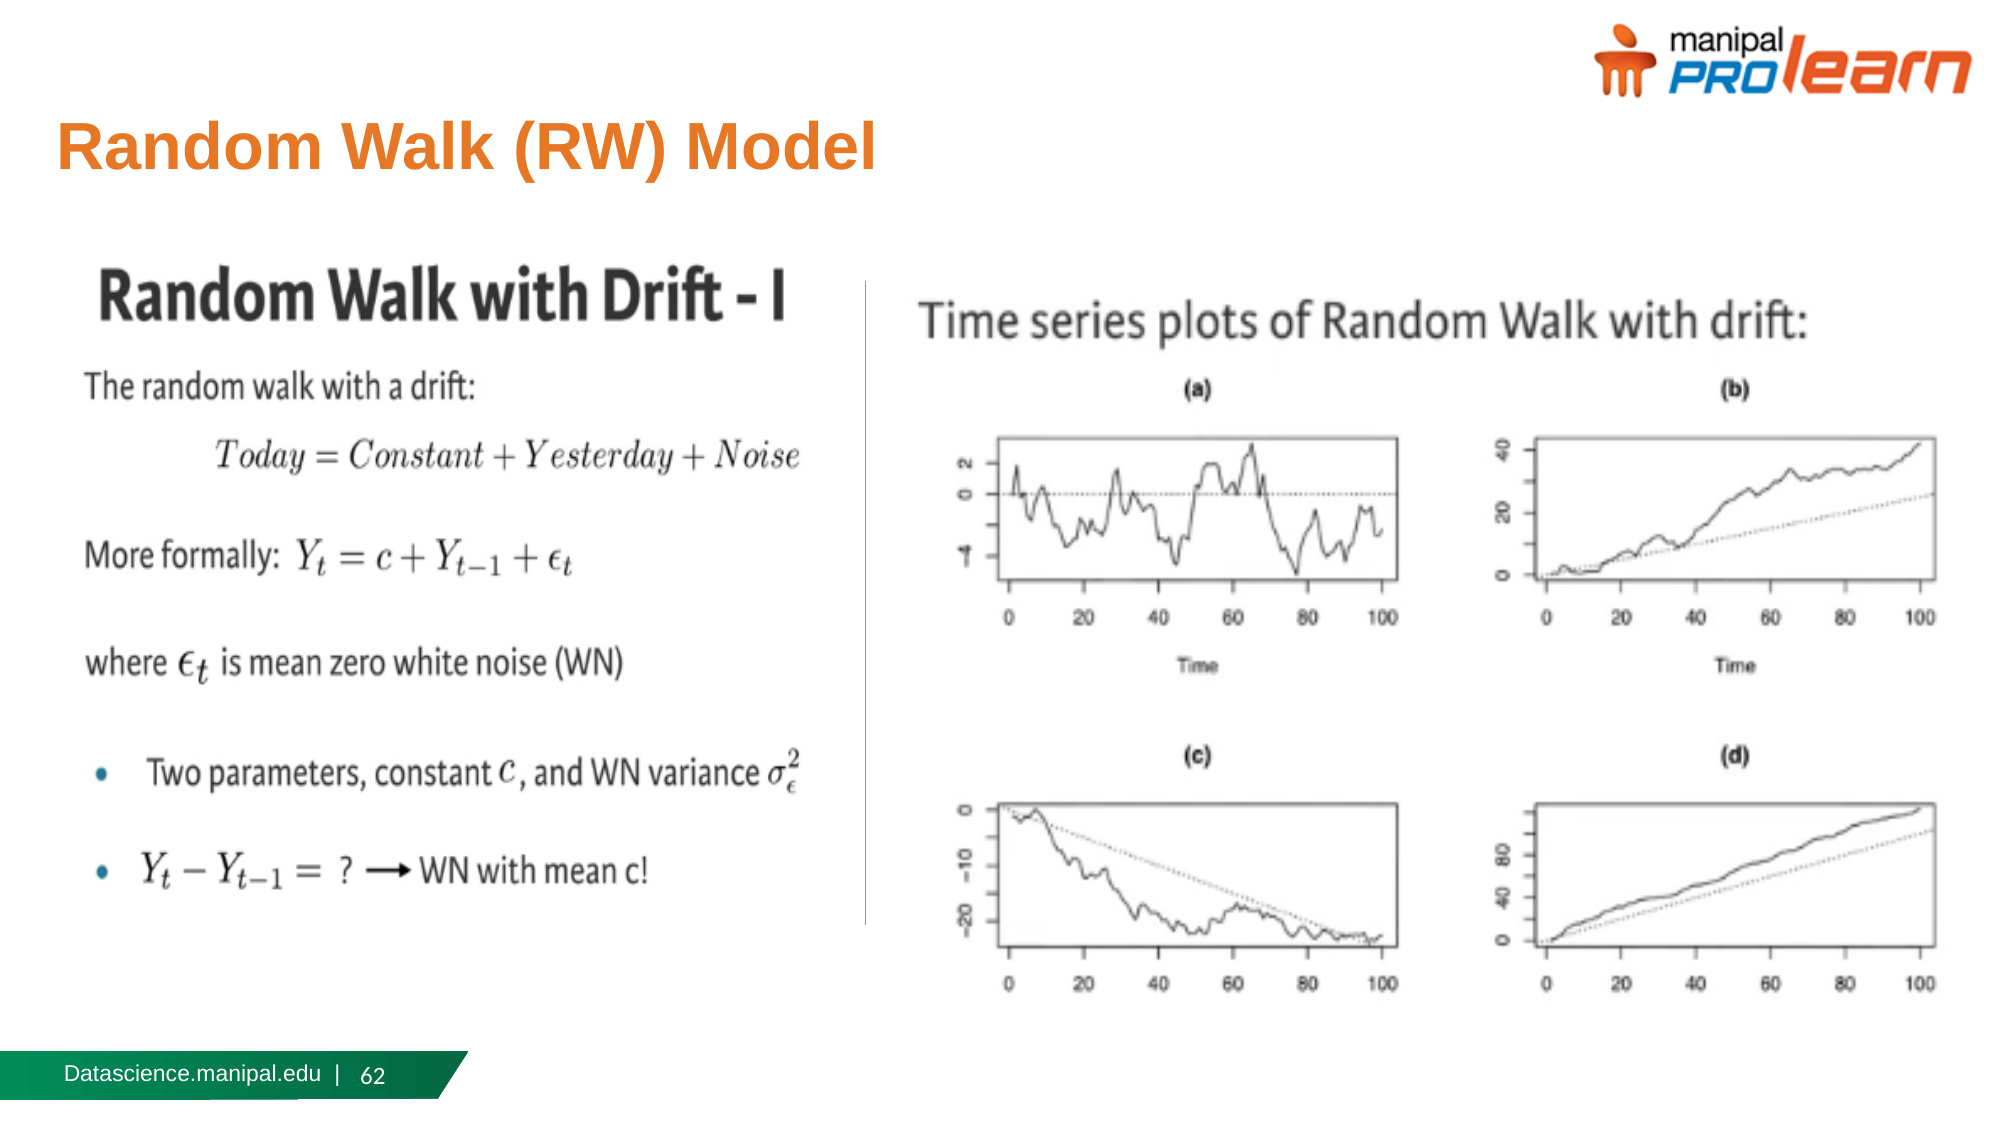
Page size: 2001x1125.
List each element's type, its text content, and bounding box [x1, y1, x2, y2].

picture [1578, 18, 1984, 100]
slide_number 62 [345, 1044, 467, 1105]
title Random Walk (RW) Model [41, 39, 1767, 257]
picture [904, 281, 1963, 1010]
picture [66, 256, 831, 896]
